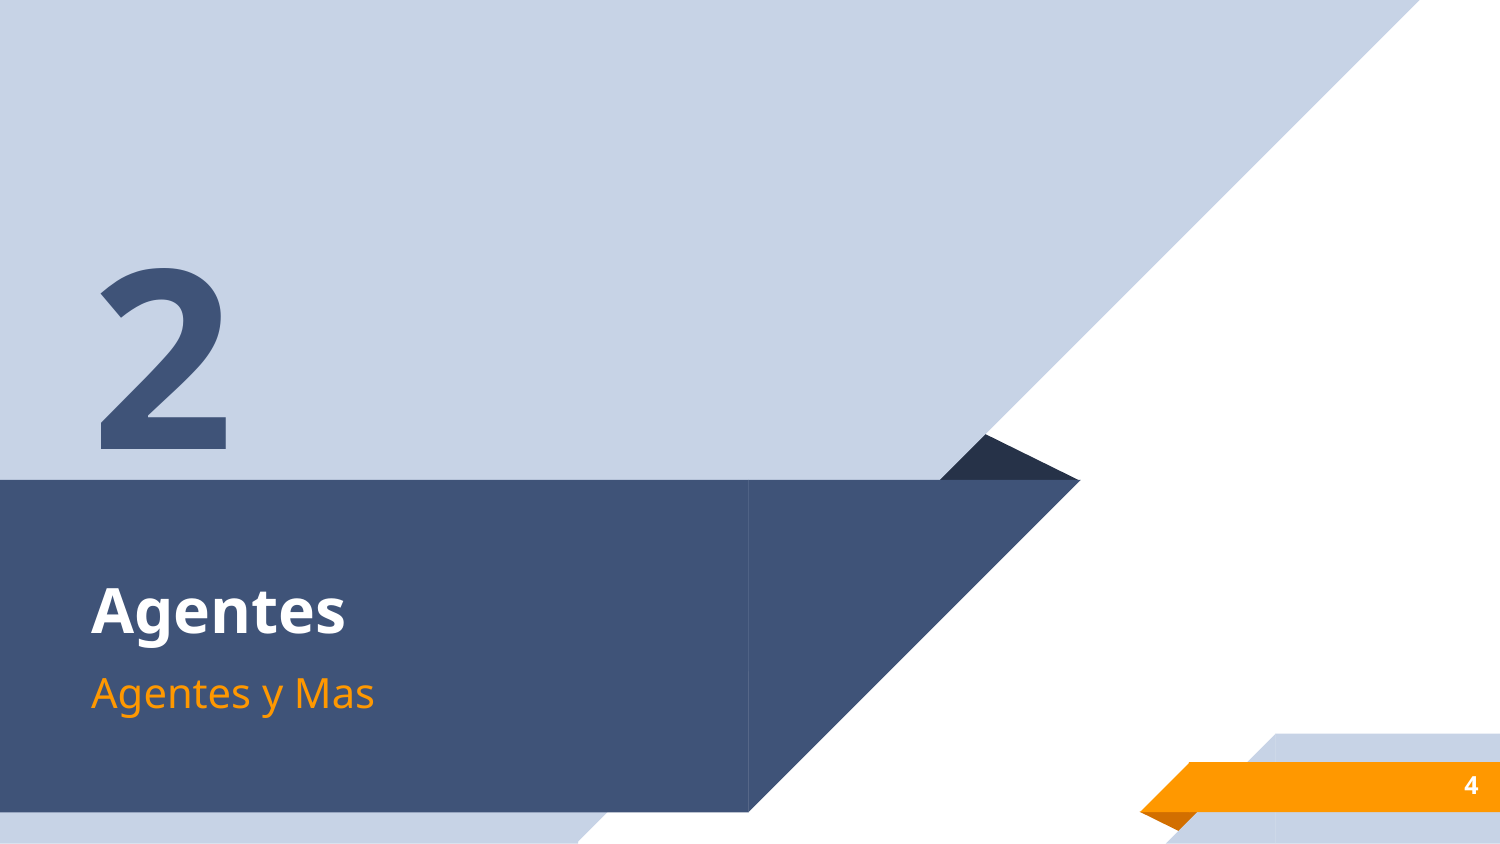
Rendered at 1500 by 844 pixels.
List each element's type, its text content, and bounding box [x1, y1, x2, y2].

subtitle Agentes y Mas [76, 652, 748, 781]
text_box 2 [76, 0, 434, 515]
slide_number 4 [1249, 760, 1494, 813]
title Agentes [76, 470, 748, 652]
